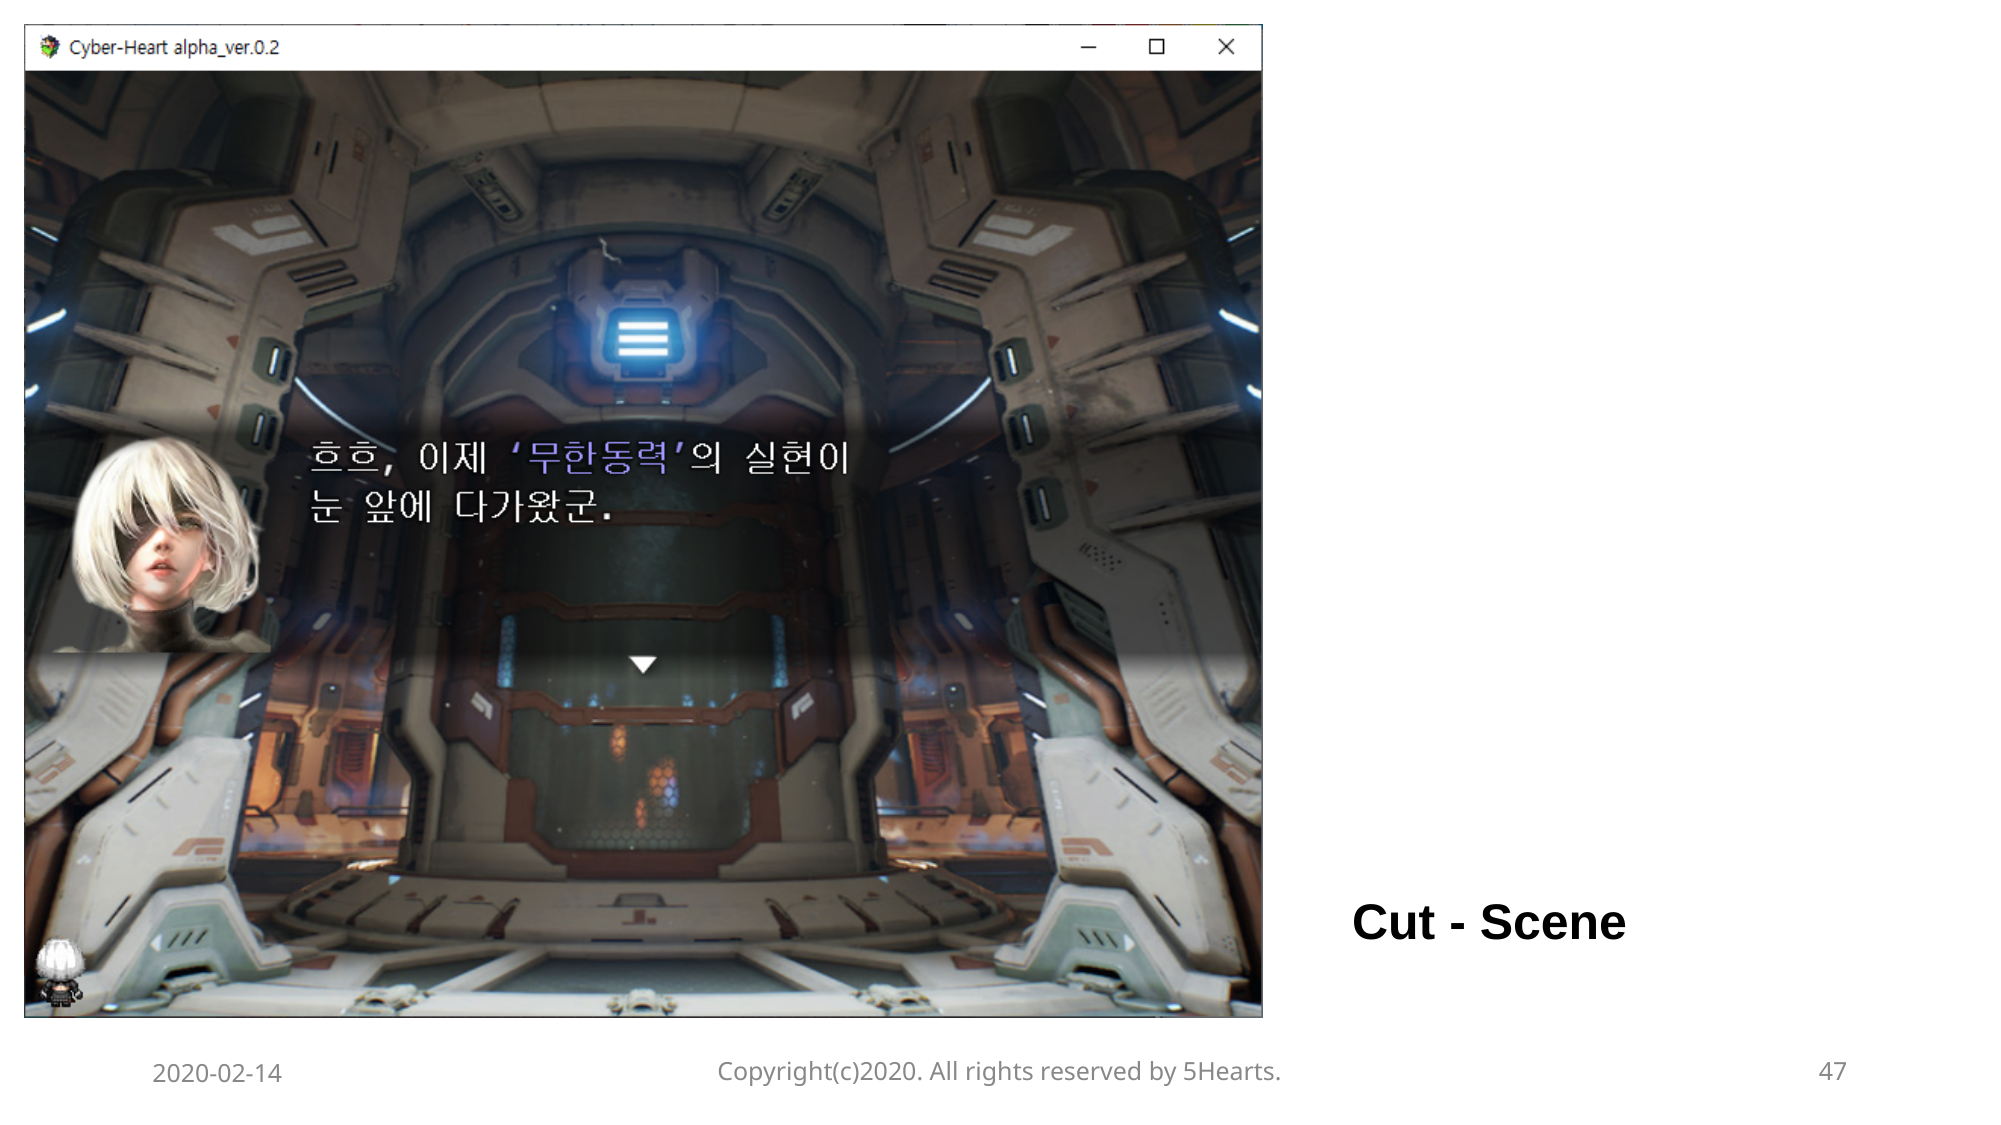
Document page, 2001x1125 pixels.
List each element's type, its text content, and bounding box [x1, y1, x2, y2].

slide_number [137, 1042, 588, 1103]
picture [24, 24, 1264, 1018]
text_box Cut - Scene [1337, 882, 1795, 958]
footer Copyright(c)2020. All rights reserved by 5Hearts. [662, 1042, 1338, 1103]
slide_number 47 [1412, 1042, 1863, 1103]
